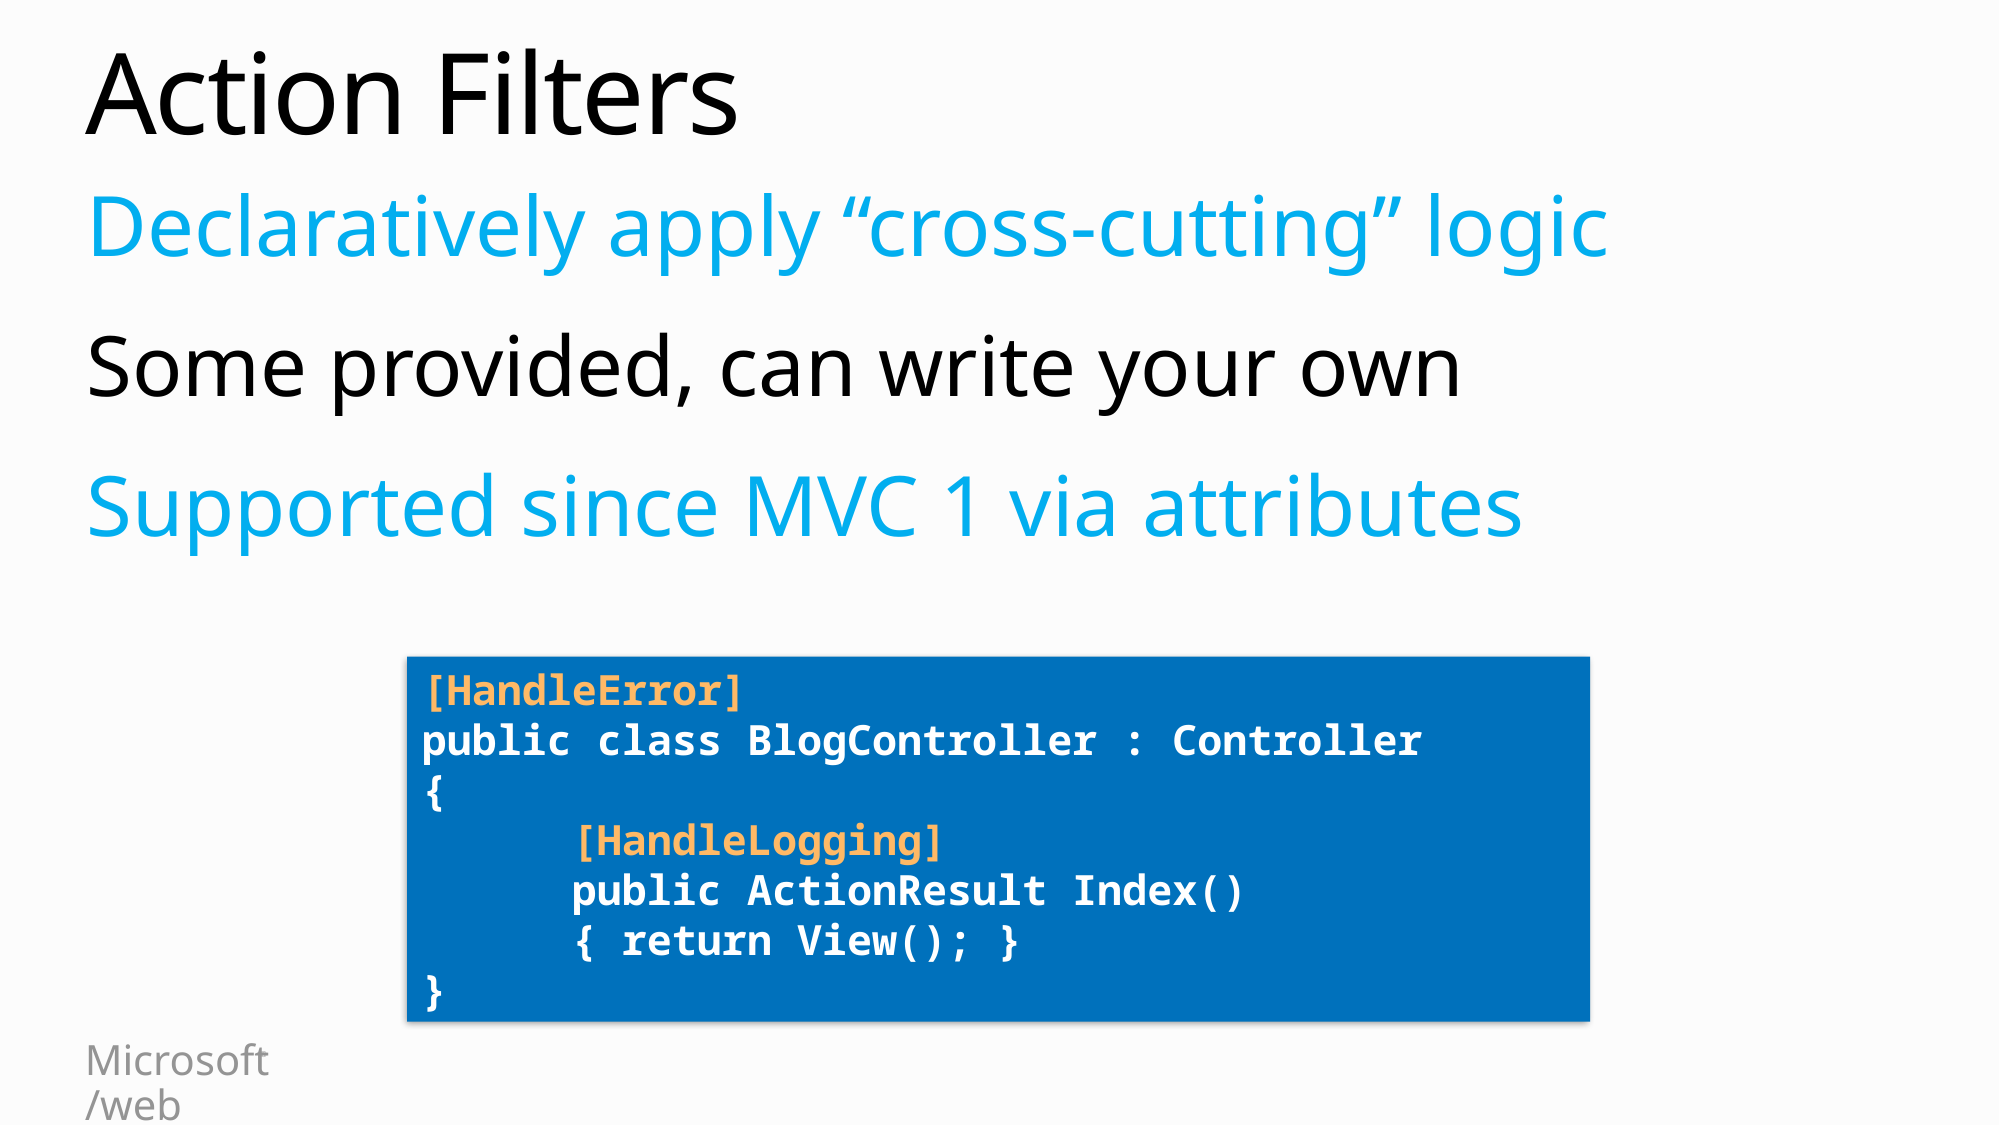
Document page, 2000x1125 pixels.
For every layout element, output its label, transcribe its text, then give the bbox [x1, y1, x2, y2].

text_box [HandleError] public class BlogController : Controller { [HandleLogging] public ActionResult Index() { return View(); } } [404, 654, 1593, 1025]
title Action Filters [85, 37, 1914, 161]
list Declaratively apply “cross-cutting” logic Some provided, can write your own Supported since MVC 1 via attributes [86, 184, 1916, 559]
